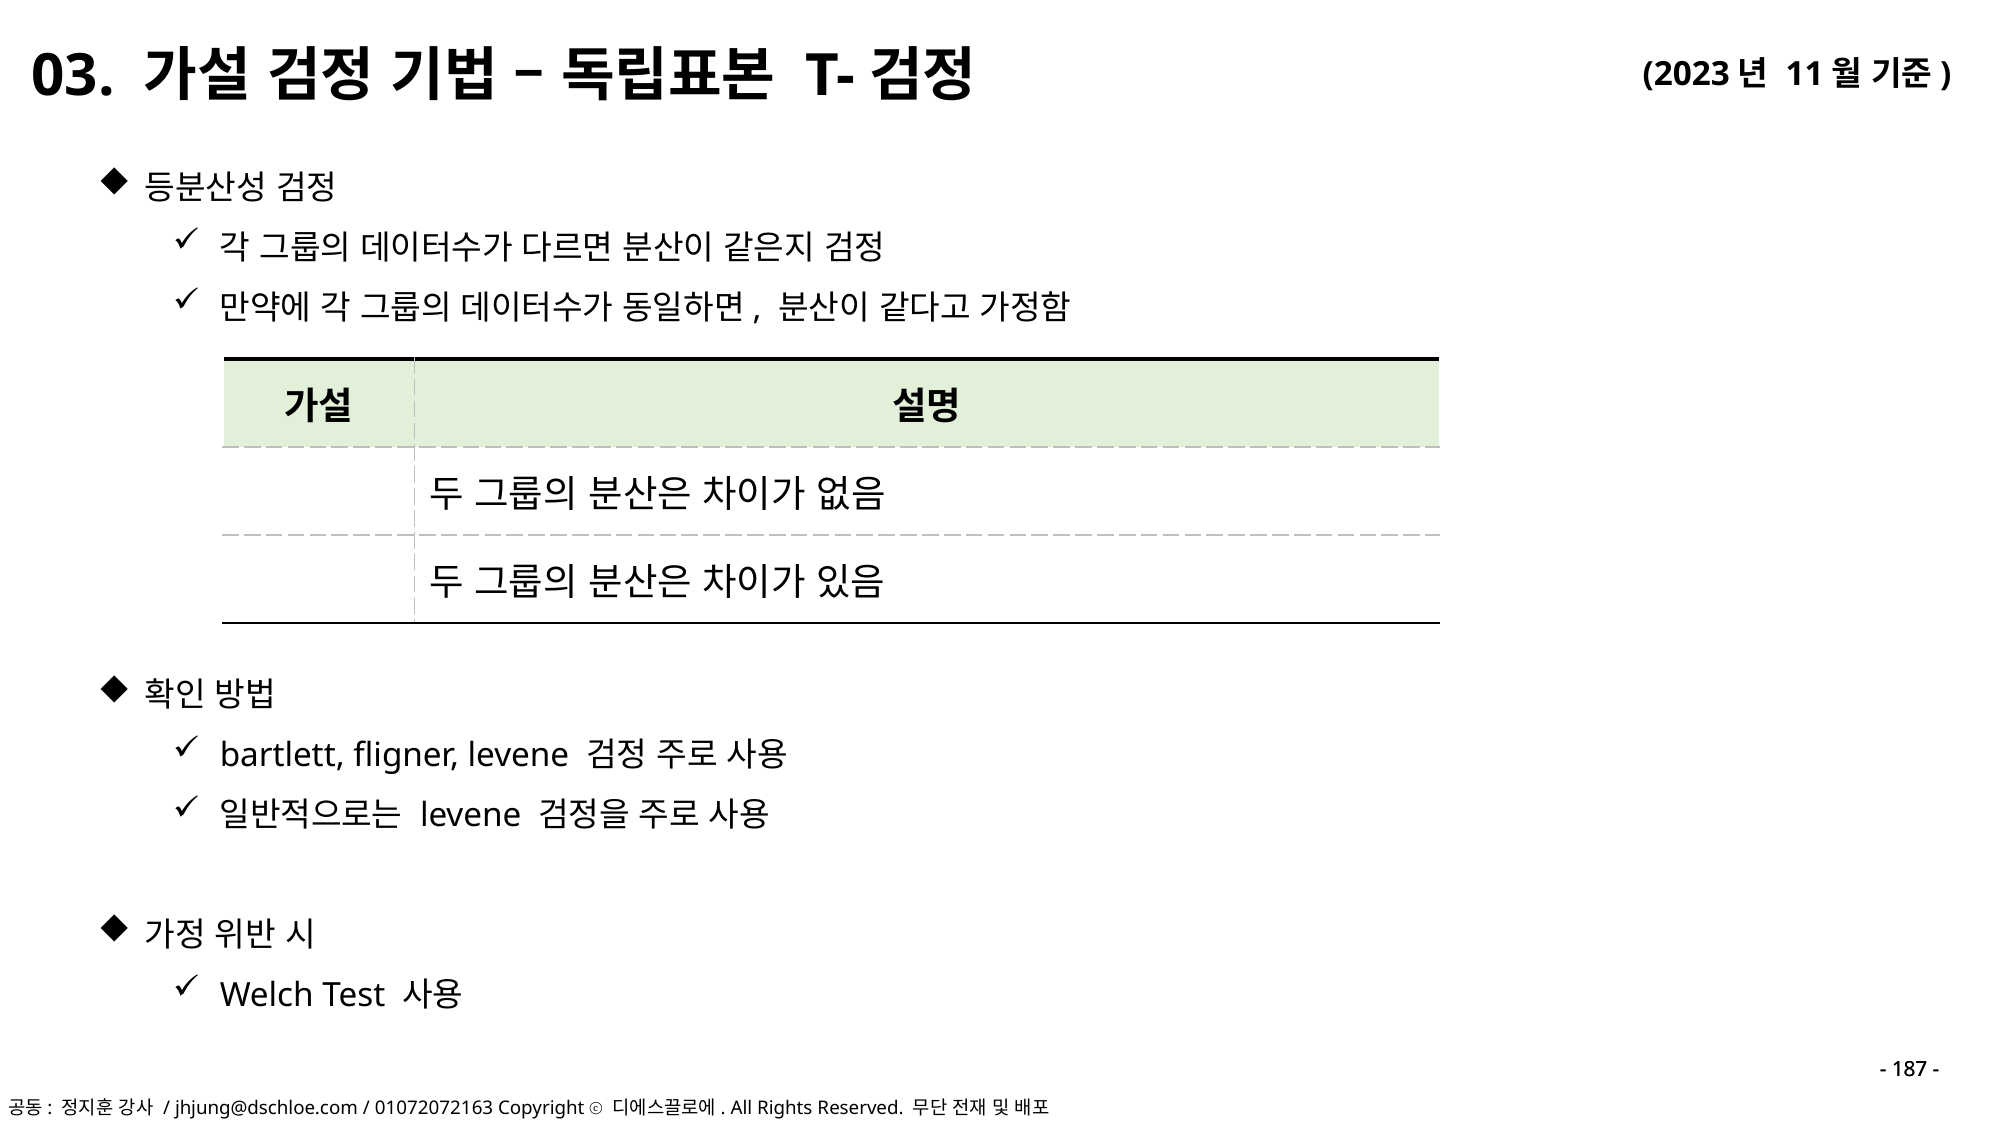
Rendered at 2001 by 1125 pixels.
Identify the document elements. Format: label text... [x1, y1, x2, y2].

text_box 03. 가설 검정 기법 – 독립표본 T-검정 [16, 30, 992, 115]
text_box 등분산성 검정 각 그룹의 데이터수가 다르면 분산이 같은지 검정 만약에 각 그룹의 데이터수가 동일하면, 분산이 같다고 가정함 [83, 138, 1925, 334]
slide_number - 187 - [1504, 1039, 1955, 1100]
text_box 확인 방법 bartlett, fligner, levene 검정 주로 사용 일반적으로는 levene 검정을 주로 사용 가정 위반 시 Welch Test 사용 [83, 646, 1505, 1080]
